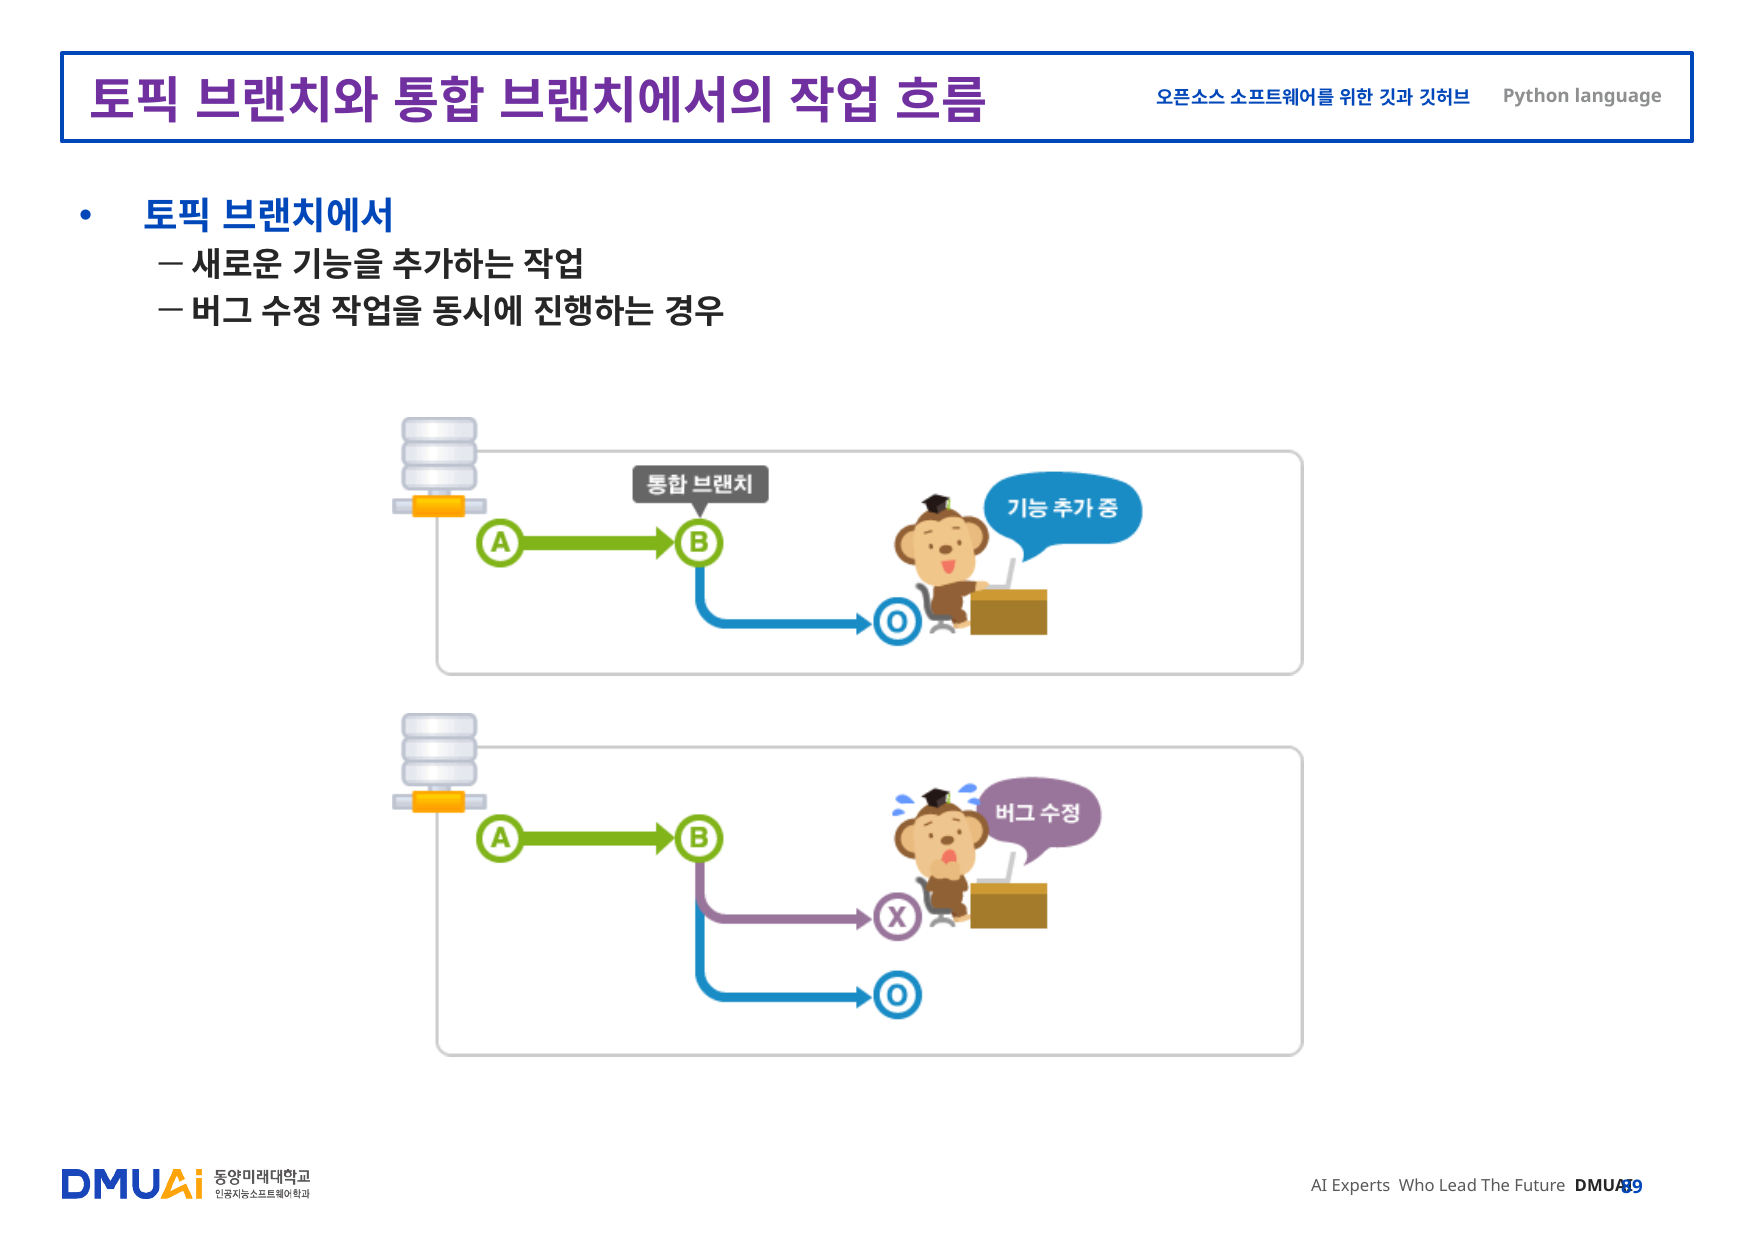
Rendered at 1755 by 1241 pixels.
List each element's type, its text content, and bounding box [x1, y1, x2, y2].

picture [62, 1169, 310, 1199]
list 토픽 브랜치에서 새로운 기능을 추가하는 작업 버그 수정 작업을 동시에 진행하는 경우 [62, 183, 1681, 1140]
title 토픽 브랜치와 통합 브랜치에서의 작업 흐름 [72, 69, 1173, 128]
picture [392, 713, 1304, 1058]
picture [392, 417, 1304, 676]
